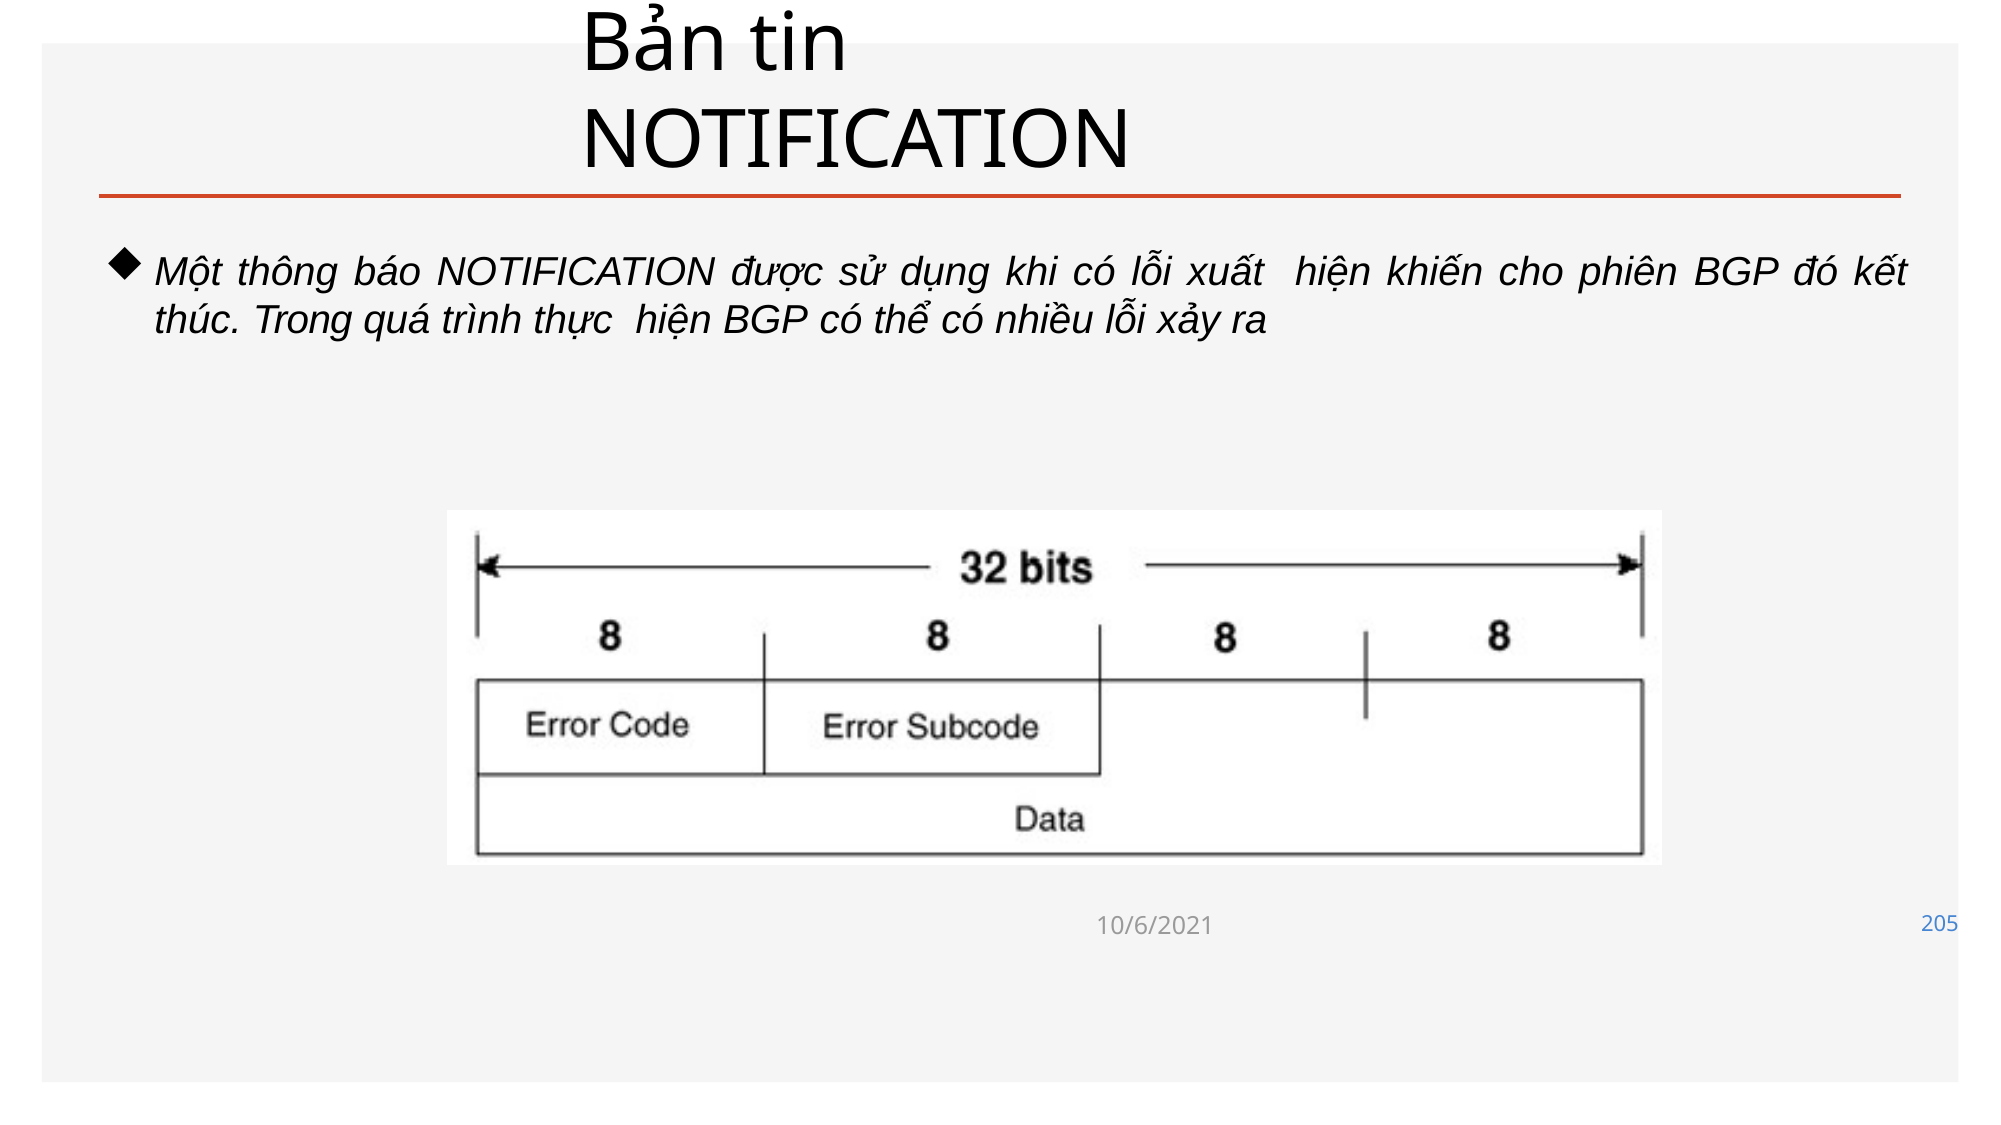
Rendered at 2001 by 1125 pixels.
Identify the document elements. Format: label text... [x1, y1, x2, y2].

picture [447, 510, 1662, 865]
footer 10/6/2021 [944, 865, 1364, 1125]
slide_number 205 [1484, 598, 1959, 1125]
title Bản tin NOTIFICATION [578, 0, 1422, 184]
text_box Một thông báo NOTIFICATION được sử dụng khi có lỗi xuất hiện khiến cho phiên BGP đó kết thúc. Trong quá trình thực hiện BGP có thể có nhiều lỗi xảy ra [102, 242, 1909, 342]
